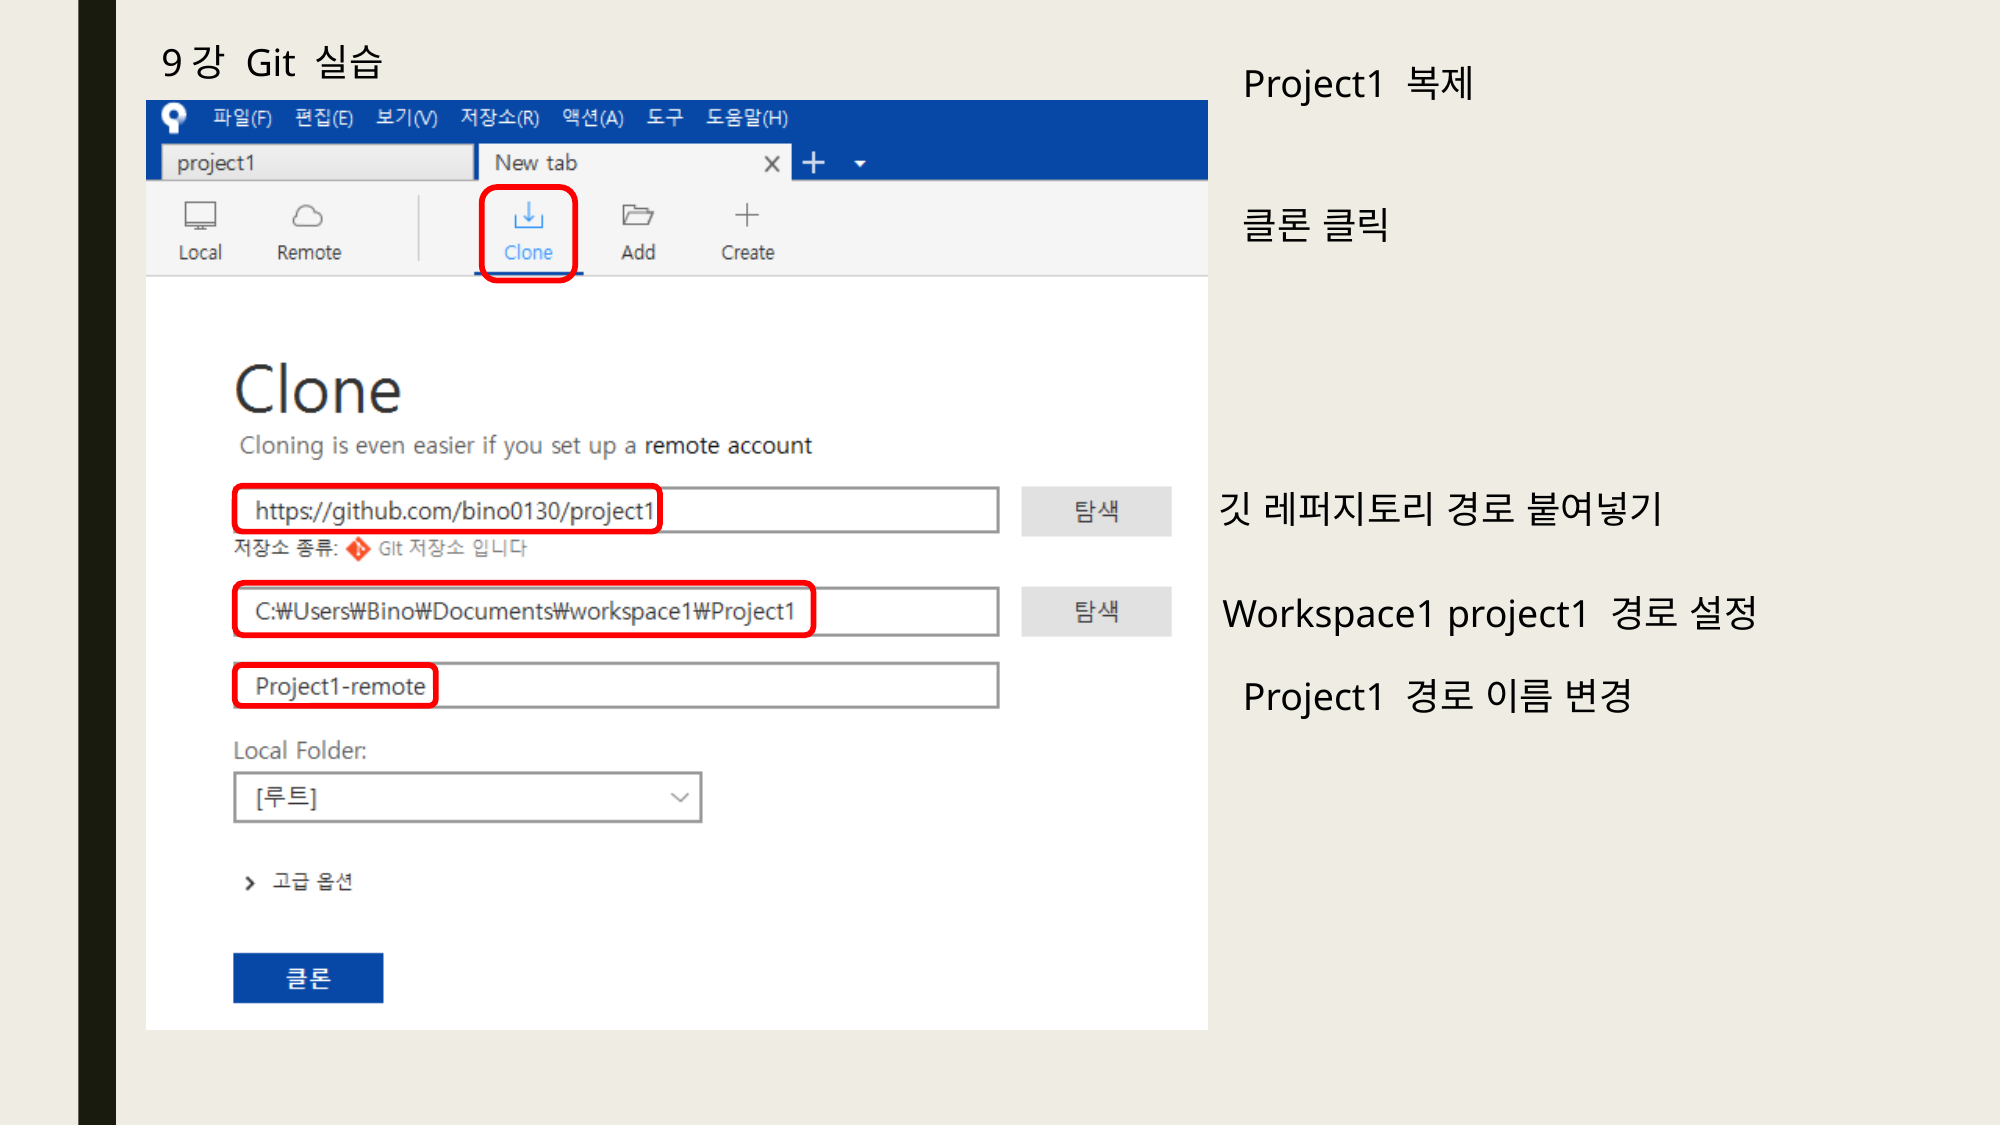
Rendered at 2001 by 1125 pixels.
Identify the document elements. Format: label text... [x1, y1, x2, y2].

text_box 깃 레퍼지토리 경로 붙여넣기 [1208, 478, 1759, 538]
text_box Project1 복제 [1228, 52, 1807, 113]
text_box 9강 Git 실습 [146, 32, 1559, 92]
text_box Workspace1 project1 경로 설정 [1208, 582, 1795, 643]
picture [146, 100, 1208, 1030]
text_box 클론 클릭 [1228, 194, 1620, 255]
text_box Project1 경로 이름 변경 [1228, 665, 1732, 725]
